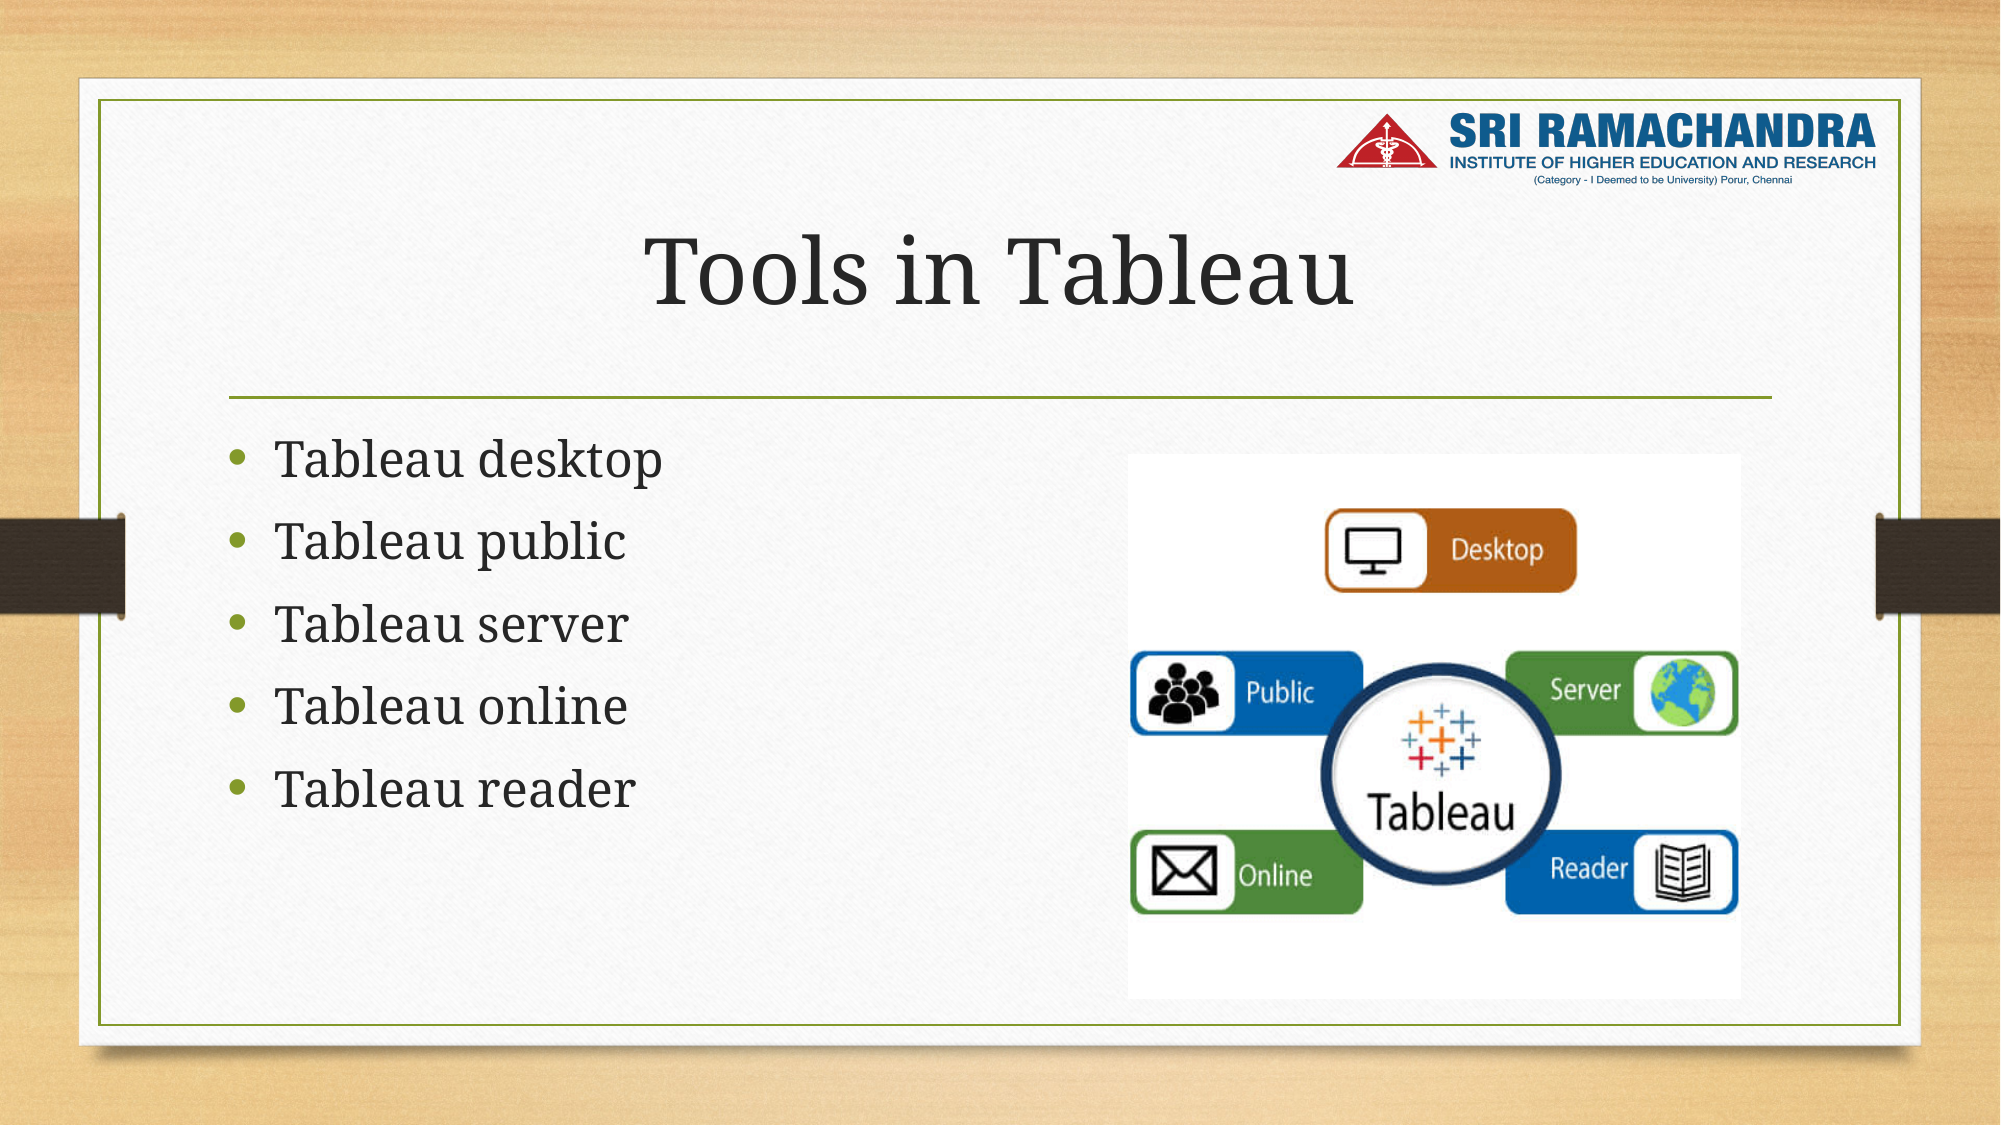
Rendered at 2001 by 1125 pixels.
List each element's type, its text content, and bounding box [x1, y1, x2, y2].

picture [0, 0, 2001, 1125]
title Tools in Tableau [212, 161, 1788, 375]
list Tableau desktop Tableau public Tableau server Tableau online Tableau reader [212, 419, 1788, 964]
